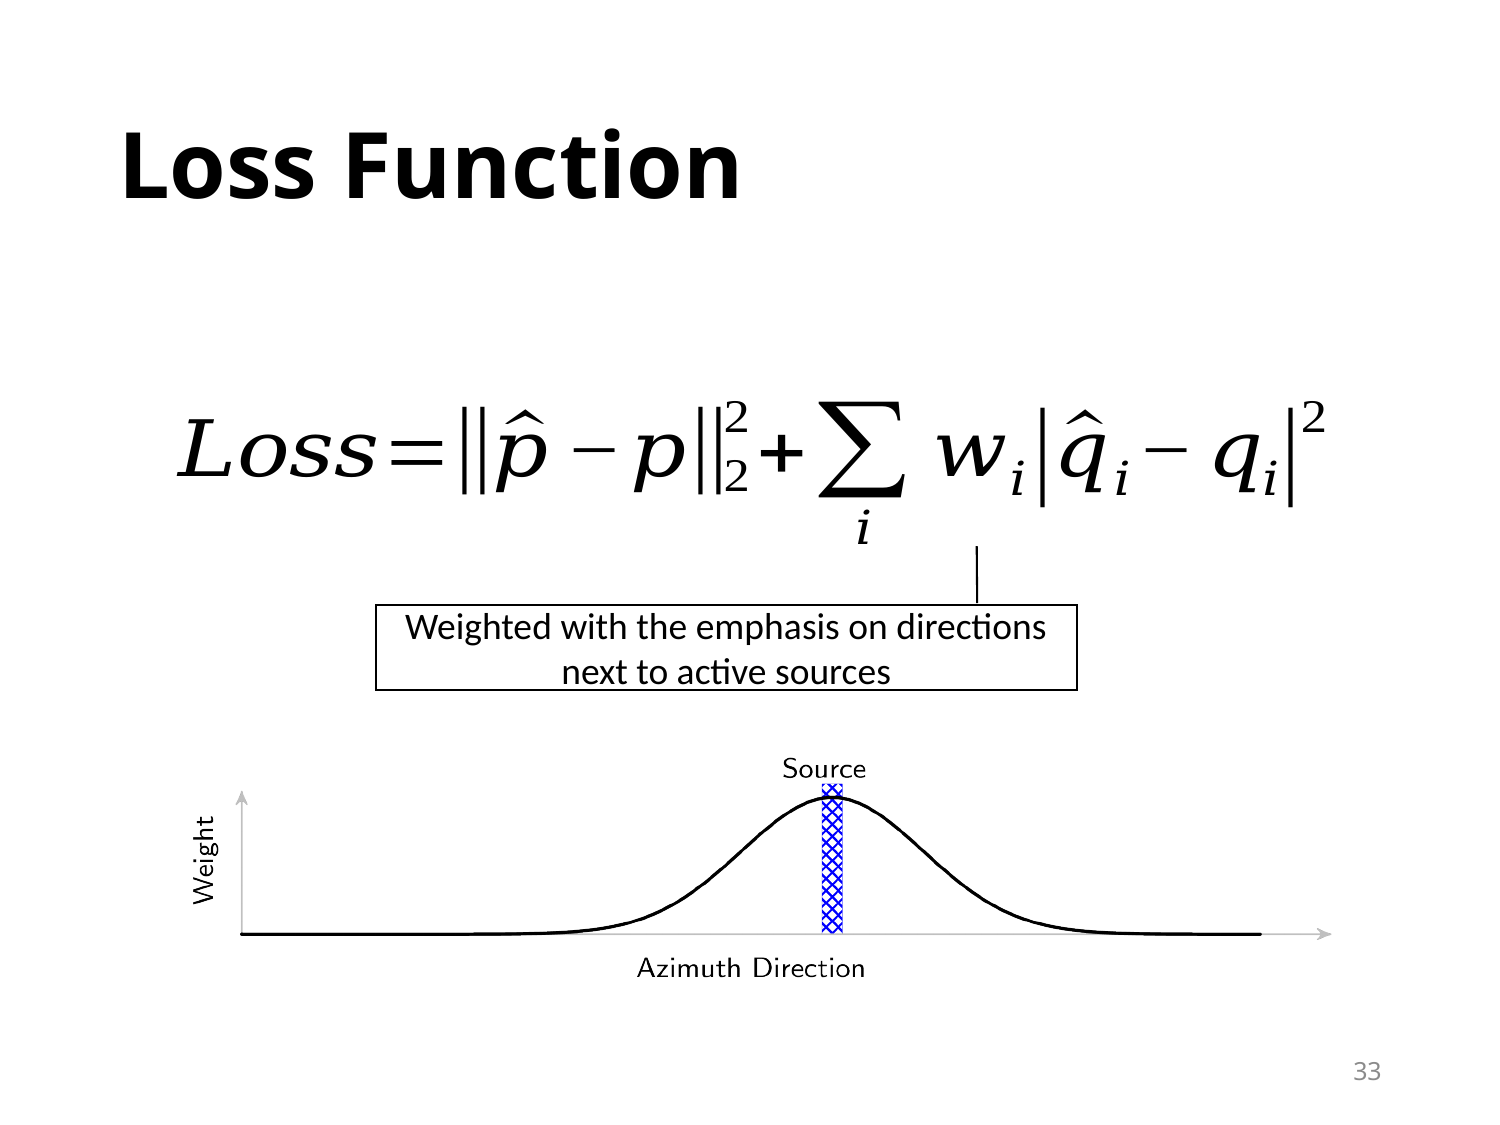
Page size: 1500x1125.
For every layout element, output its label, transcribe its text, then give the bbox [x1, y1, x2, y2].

text_box Weighted with the emphasis on directions next to active sources [375, 546, 1078, 691]
slide_number 33 [1059, 1042, 1397, 1103]
title Loss Function [103, 59, 1397, 278]
picture [167, 741, 1332, 994]
